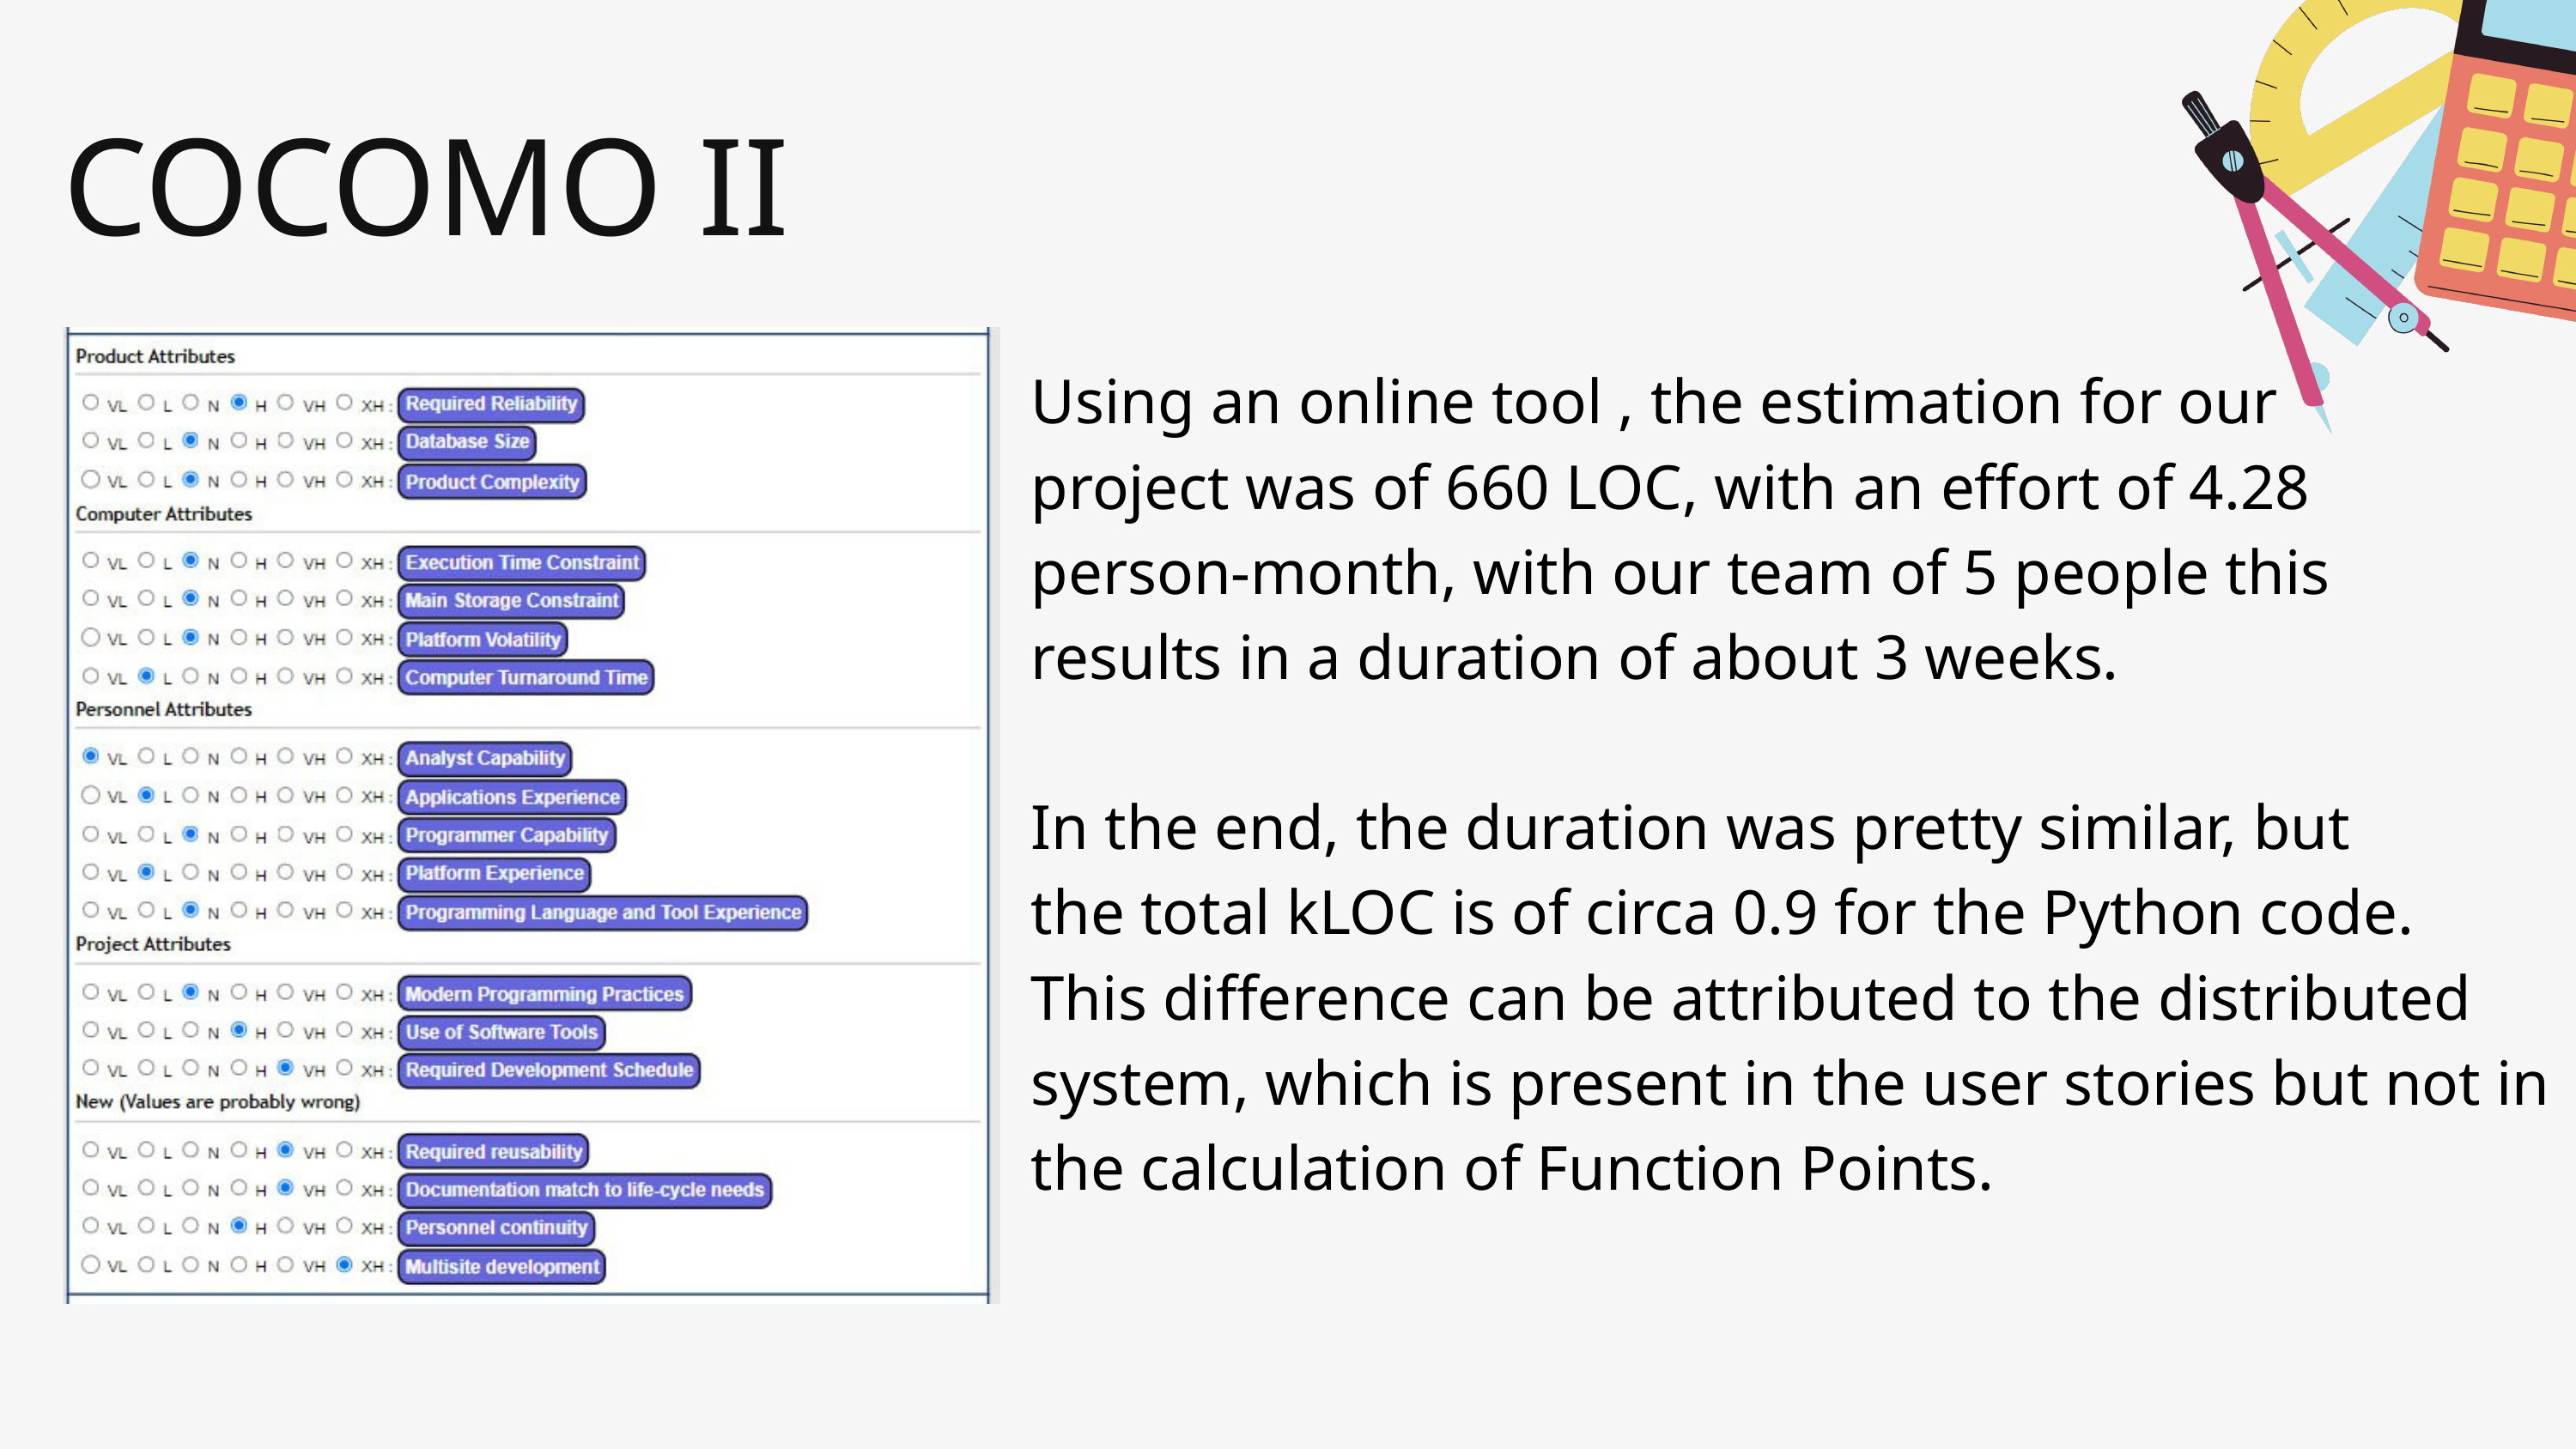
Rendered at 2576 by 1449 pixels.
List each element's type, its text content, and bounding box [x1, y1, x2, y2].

text_box [2181, 0, 2576, 350]
text_box Using an online tool , the estimation for our project was of 660 LOC, with an effort of 4.28 person-month, with our team of 5 people this results in a duration of about 3 weeks. In the end, the duration was pretty similar, but the total kLOC is of circa 0.9 for the Python code. This difference can be attributed to the distributed system, which is present in the user stories but not in the calculation of Function Points. [1030, 350, 2576, 1203]
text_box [63, 100, 2051, 361]
text_box [63, 368, 1000, 1304]
